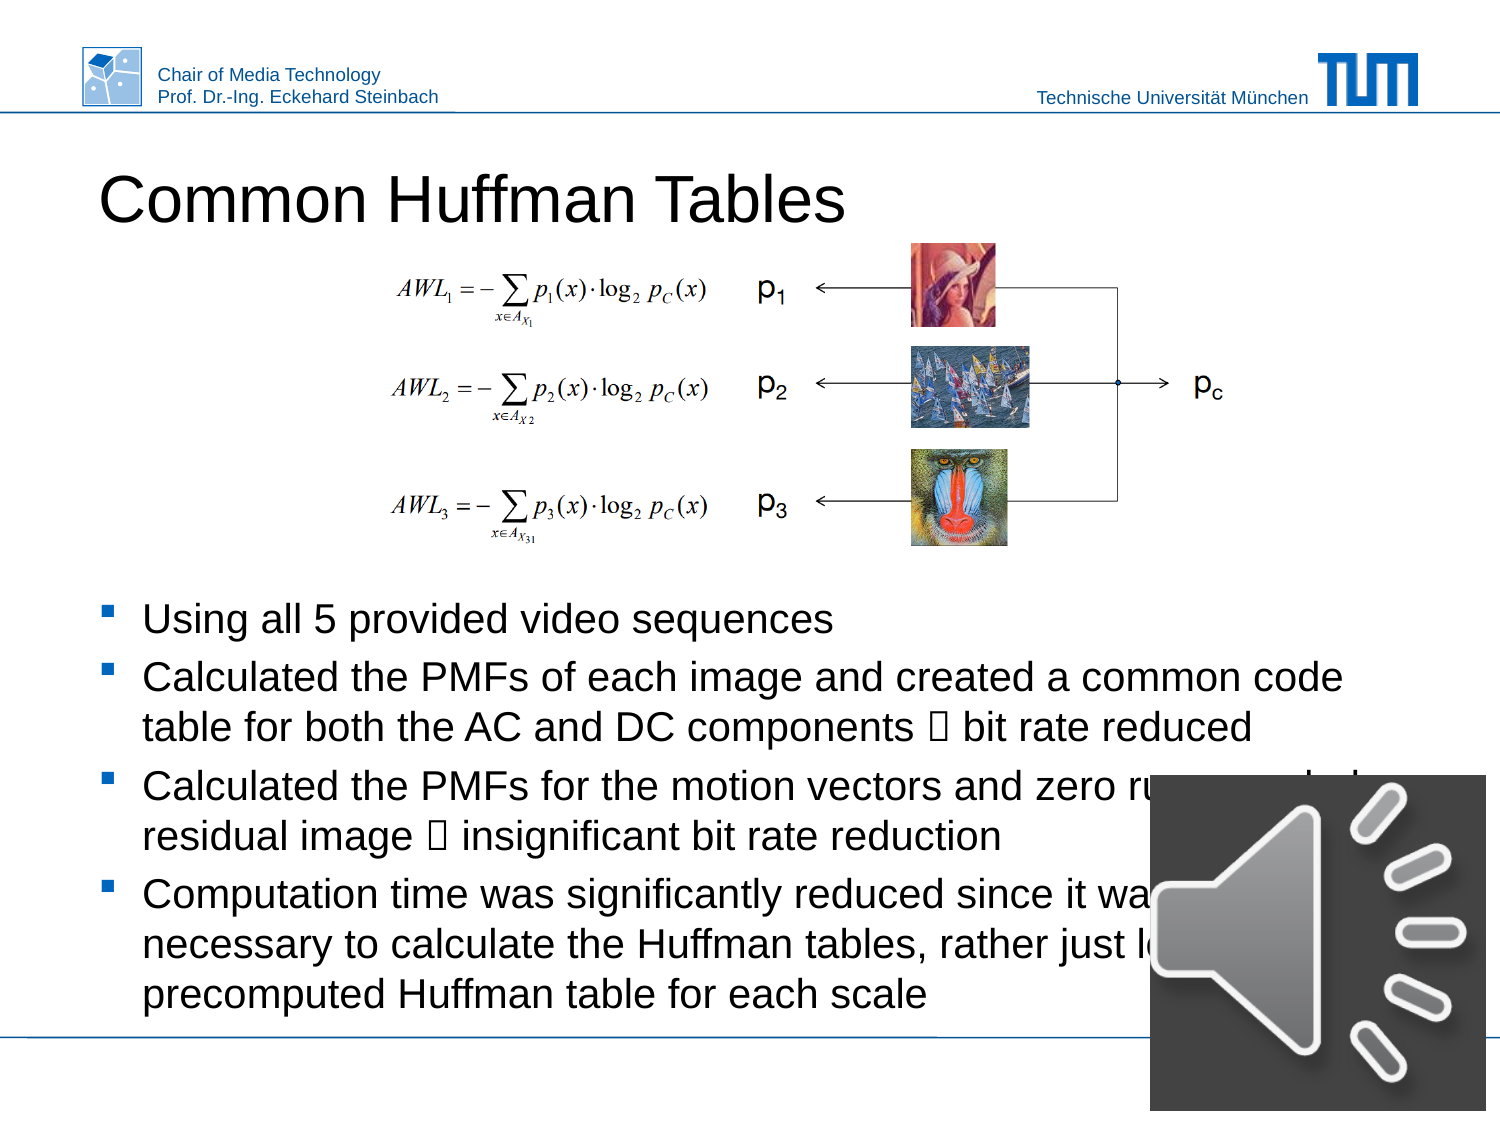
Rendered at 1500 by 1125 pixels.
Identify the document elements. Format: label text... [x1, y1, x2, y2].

picture [362, 242, 1235, 563]
picture [1148, 773, 1487, 1112]
picture [1318, 53, 1418, 106]
text_box Common Huffman Tables [83, 148, 1417, 248]
text_box Using all 5 provided video sequences Calculated the PMFs of each image and created a common code table for both the AC and DC components  bit rate reduced Calculated the PMFs for the motion vectors and zero run encoded residual image  insignificant bit rate reduction Computation time was significantly reduced since it wasn‘t necessary to calculate the Huffman tables, rather just load the precomputed Huffman table for each scale [83, 584, 1417, 1037]
